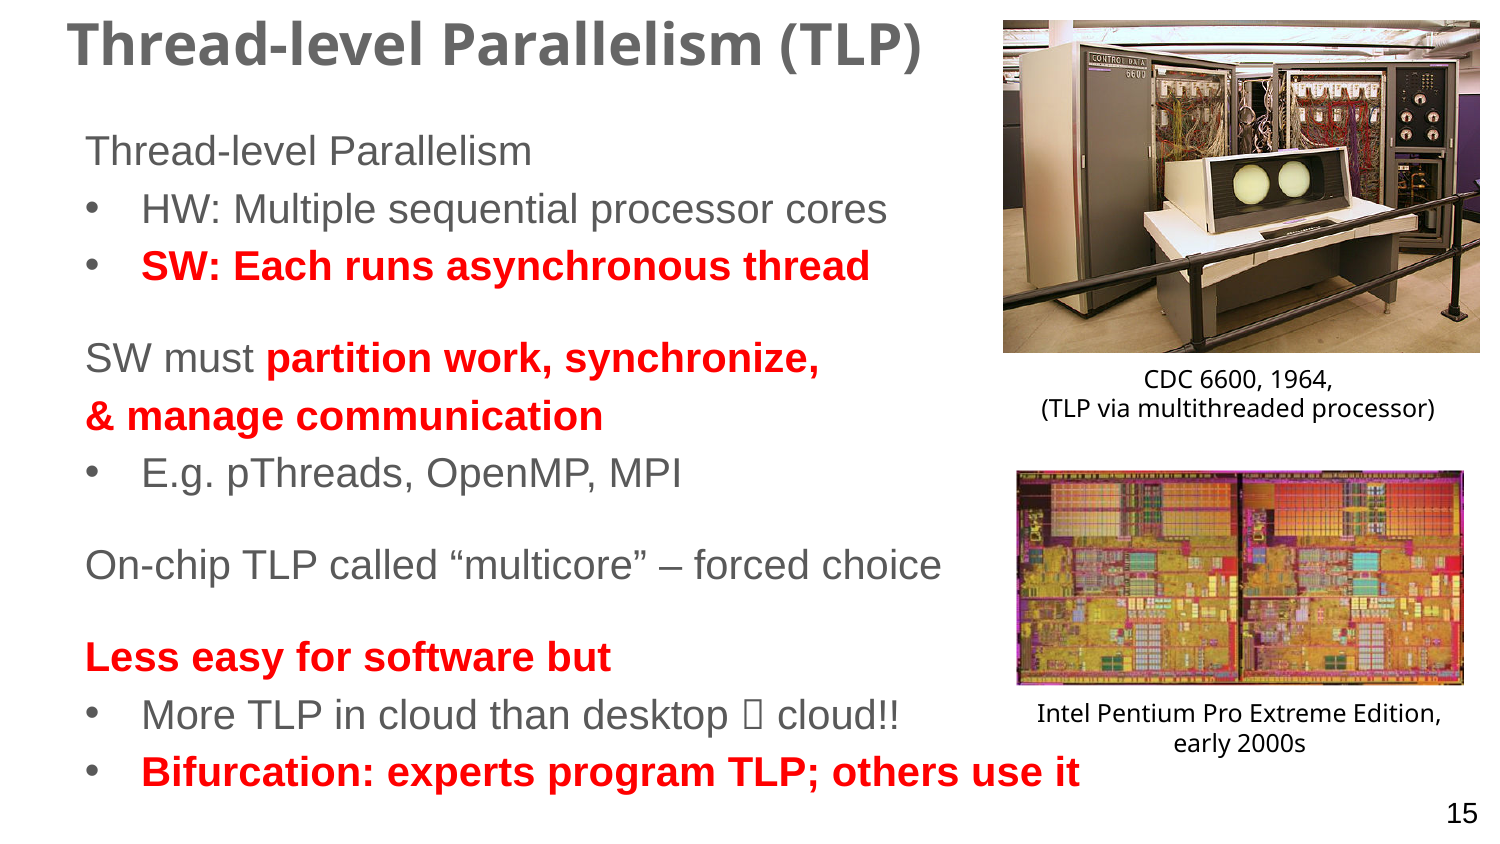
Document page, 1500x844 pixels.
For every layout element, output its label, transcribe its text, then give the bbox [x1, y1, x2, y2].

text_box CDC 6600, 1964, (TLP via multithreaded processor) [1015, 362, 1463, 431]
picture [1002, 19, 1480, 353]
text_box 15 [1403, 779, 1494, 844]
title Thread-level Parallelism (TLP) [51, 0, 1449, 87]
text_box Thread-level Parallelism HW: Multiple sequential processor cores SW: Each runs asynchronous thread SW must partition work, synchronize, & manage communication E.g. pThreads, OpenMP, MPI On-chip TLP called “multicore” – forced choice Less easy for software but More TLP in cloud than desktop  cloud!! Bifurcation: experts program TLP; others use it Desk hard + server (cloud) EZ  factor in comp to cloud Many use few program Old, Niagara pix [51, 101, 1449, 786]
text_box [1016, 470, 1464, 767]
